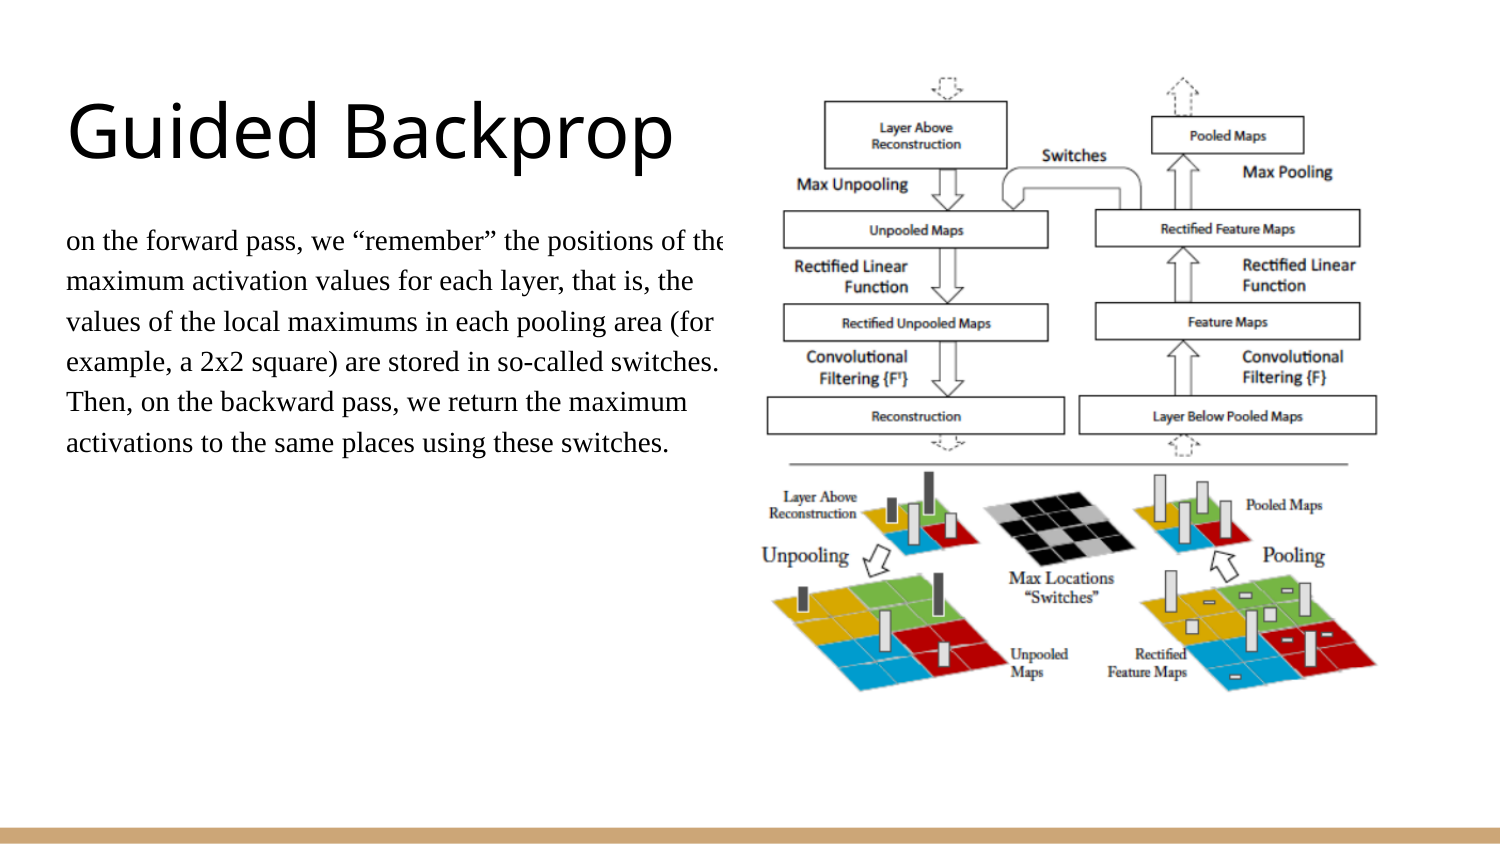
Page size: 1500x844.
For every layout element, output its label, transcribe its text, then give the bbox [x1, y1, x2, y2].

list on the forward pass, we “remember” the positions of the maximum activation values for each layer, that is, the values of the local maximums in each pooling area (for example, a 2x2 square) are stored in so-called switches. Then, on the backward pass, we return the maximum activations to the same places using these switches. [51, 200, 768, 752]
picture [723, 51, 1450, 743]
title Guided Backprop [51, 51, 722, 189]
